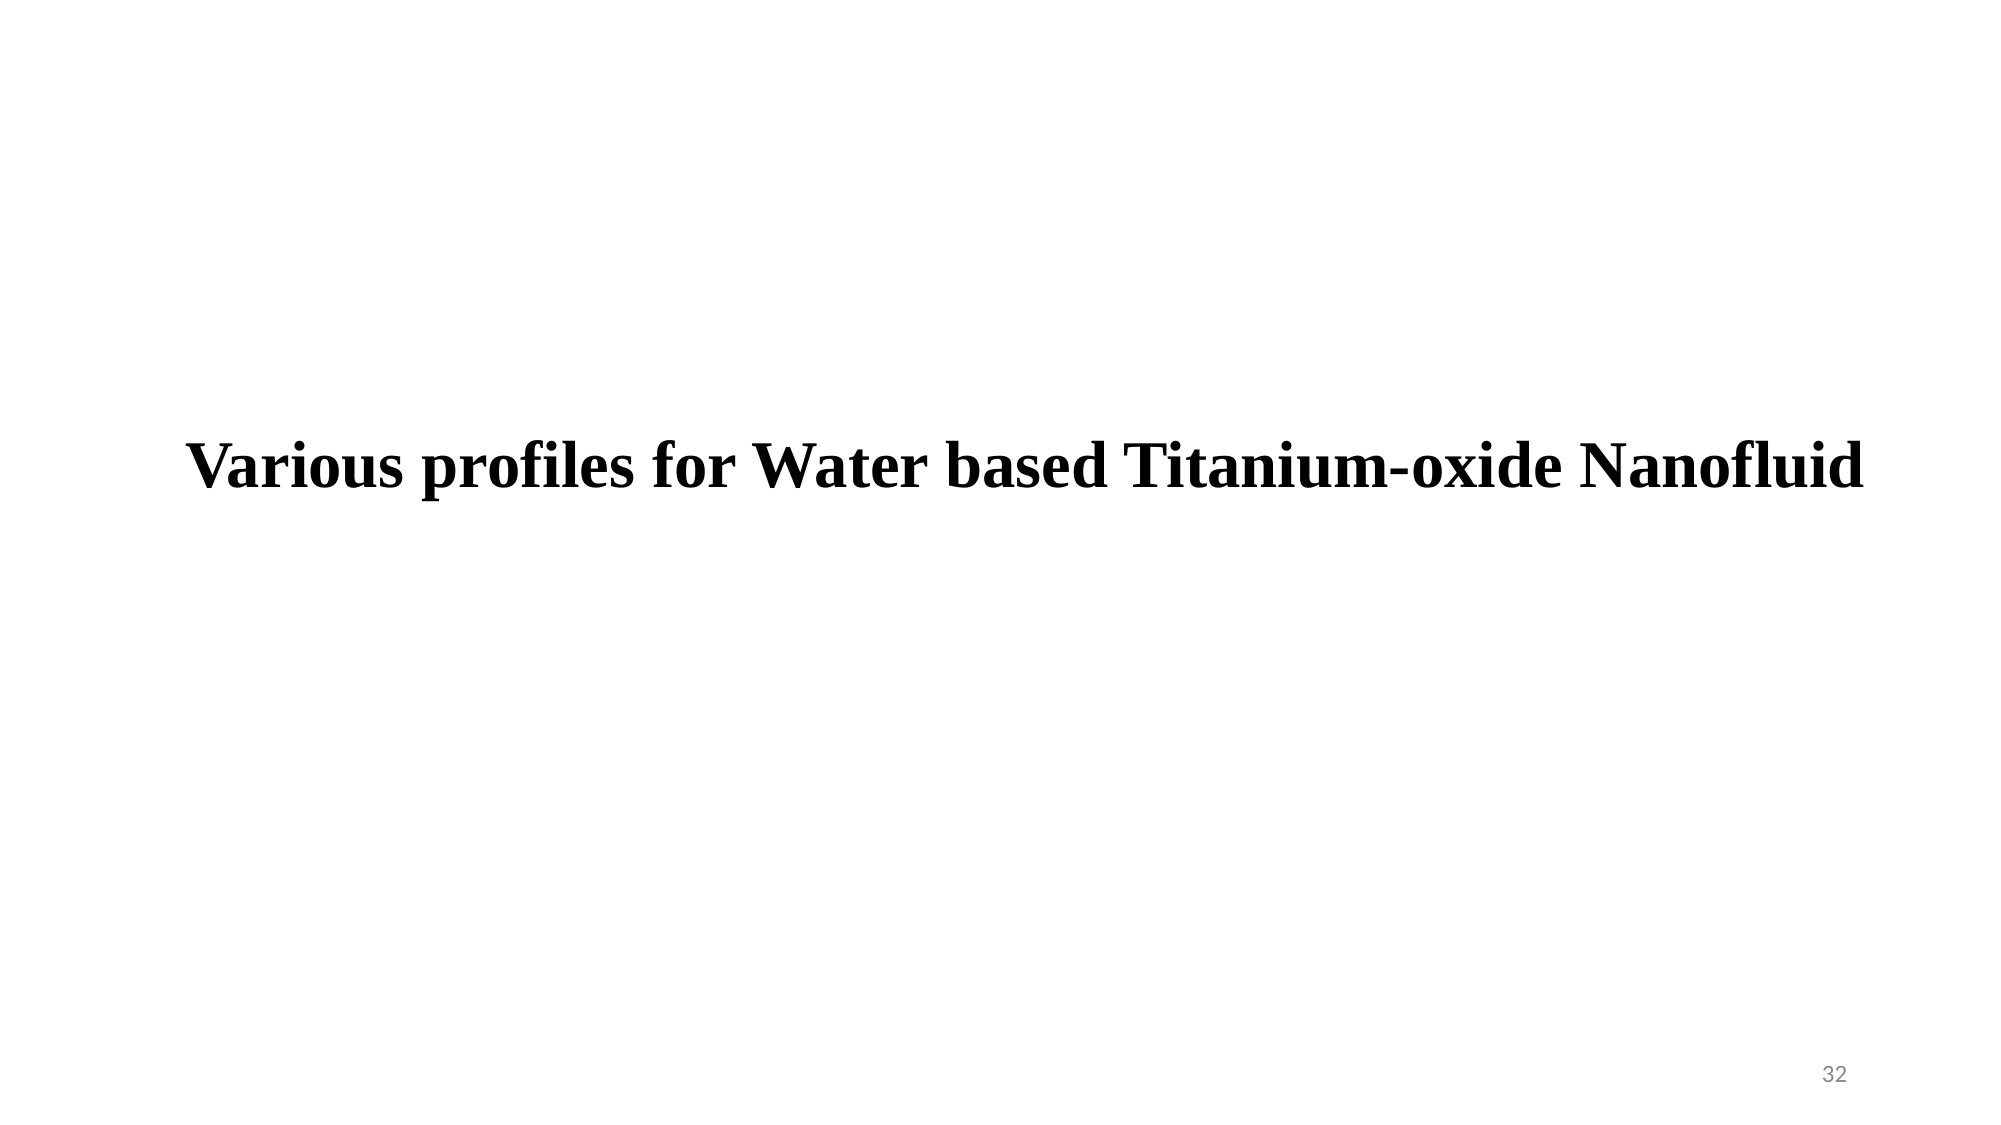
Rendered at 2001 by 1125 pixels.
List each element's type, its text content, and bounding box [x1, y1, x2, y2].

slide_number 32 [1412, 1042, 1863, 1103]
title Various profiles for Water based Titanium-oxide Nanofluid [163, 356, 1889, 575]
